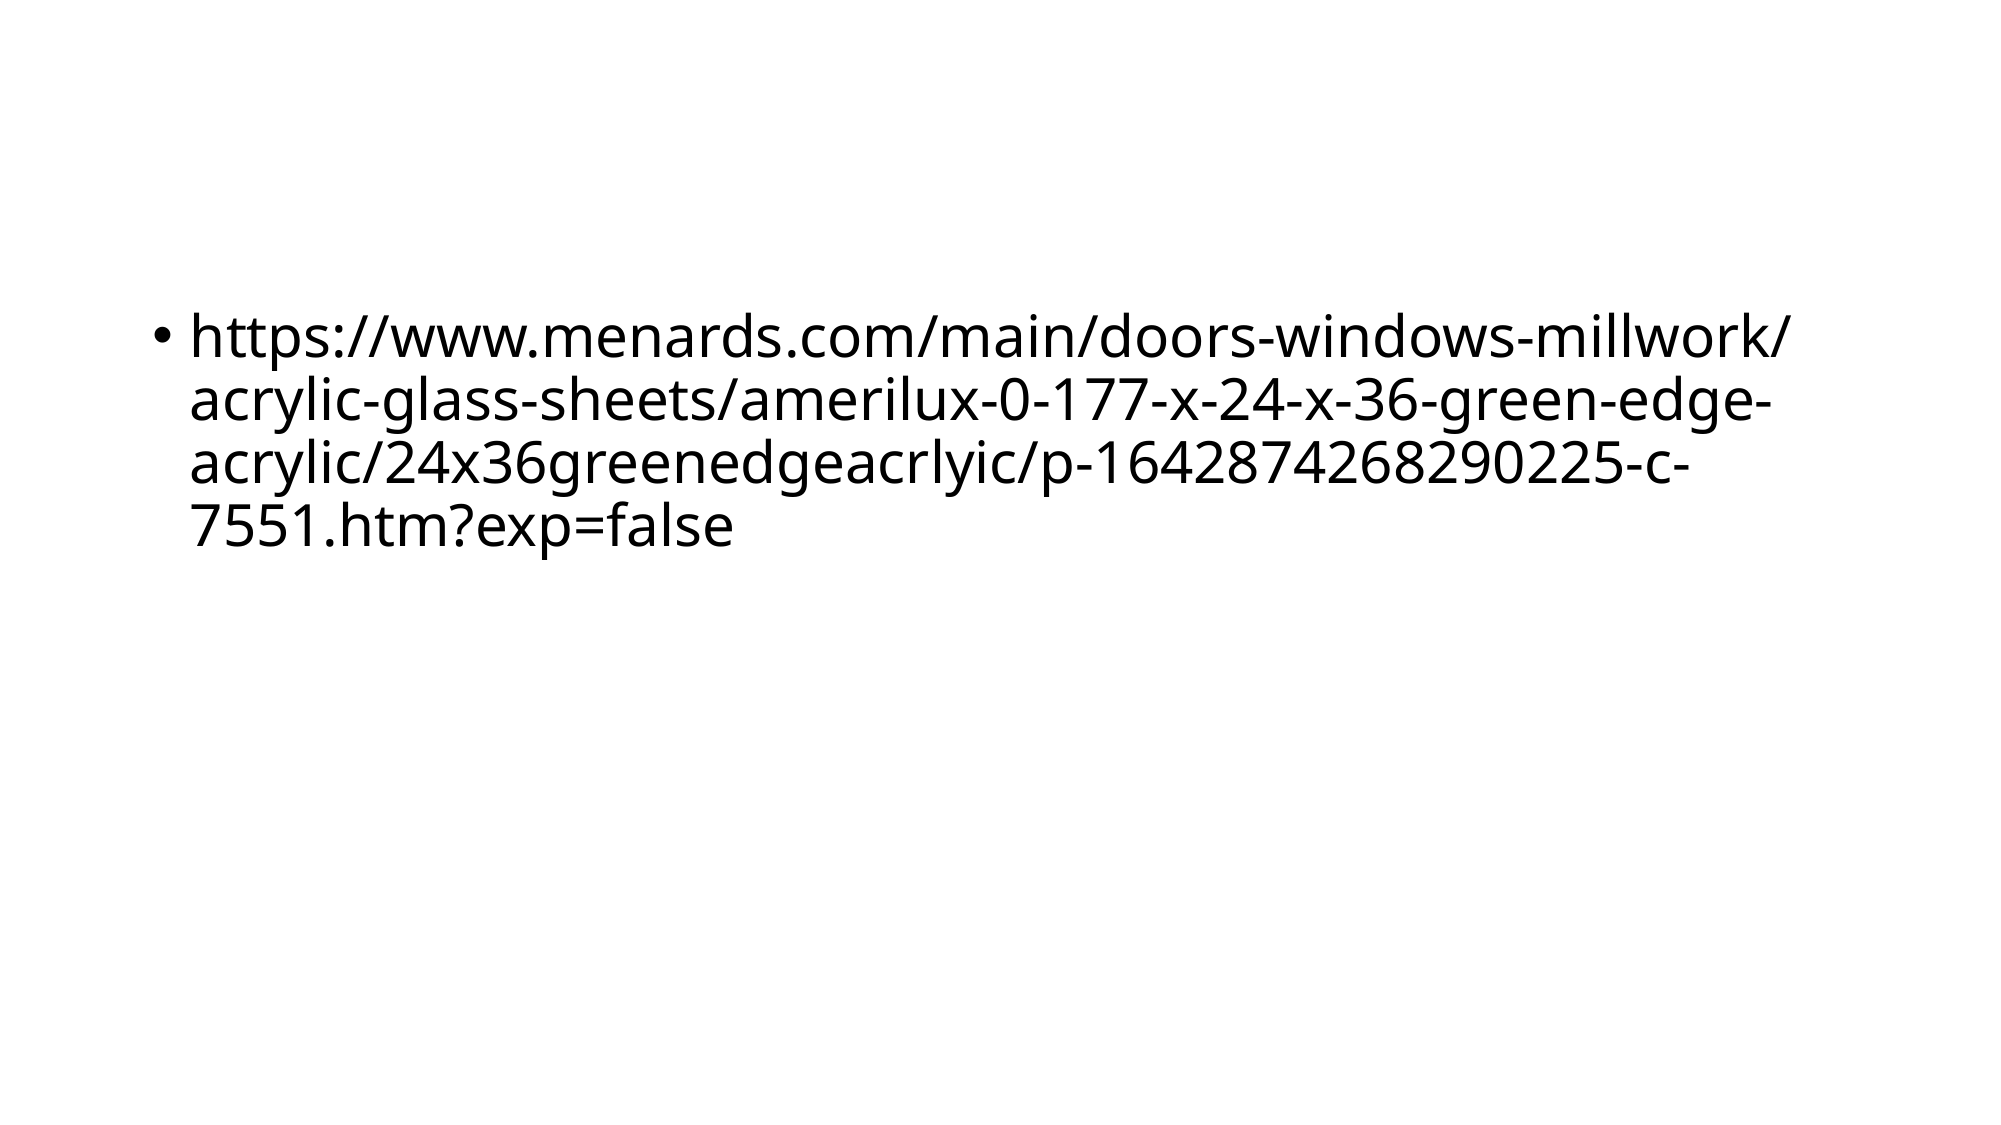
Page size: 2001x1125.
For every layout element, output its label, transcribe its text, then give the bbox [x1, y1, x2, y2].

list https://www.menards.com/main/doors-windows-millwork/acrylic-glass-sheets/amerilux-0-177-x-24-x-36-green-edge-acrylic/24x36greenedgeacrlyic/p-1642874268290225-c-7551.htm?exp=false [137, 299, 1863, 953]
